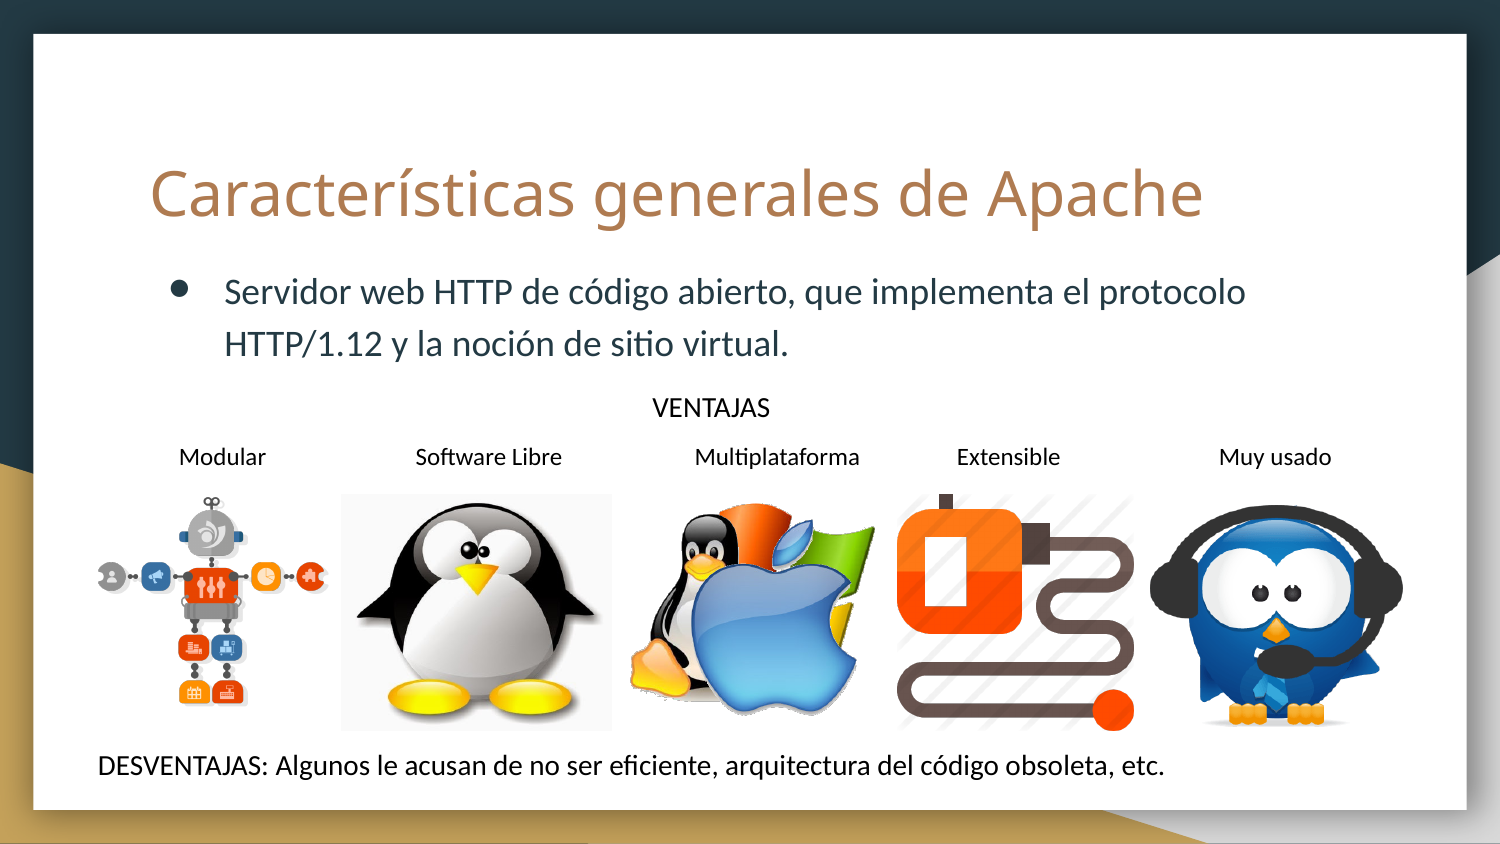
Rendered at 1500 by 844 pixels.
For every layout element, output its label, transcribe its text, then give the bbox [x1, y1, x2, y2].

list Servidor web HTTP de código abierto, que implementa el protocolo HTTP/1.12 y la noción de sitio virtual. [134, 245, 1366, 374]
text_box Multiplataforma [679, 425, 885, 494]
text_box DESVENTAJAS: Algunos le acusan de no ser eficiente, arquitectura del código obsoleta, etc. [82, 731, 1204, 784]
title Características generales de Apache [134, 138, 1366, 245]
text_box VENTAJAS [637, 373, 800, 443]
picture [897, 494, 1135, 732]
picture [624, 494, 885, 732]
text_box Software Libre [400, 425, 587, 493]
picture [92, 482, 329, 720]
text_box Modular [163, 425, 308, 481]
picture [1146, 494, 1407, 732]
picture [340, 494, 612, 732]
text_box Extensible [941, 425, 1104, 493]
text_box Muy usado [1203, 425, 1366, 493]
